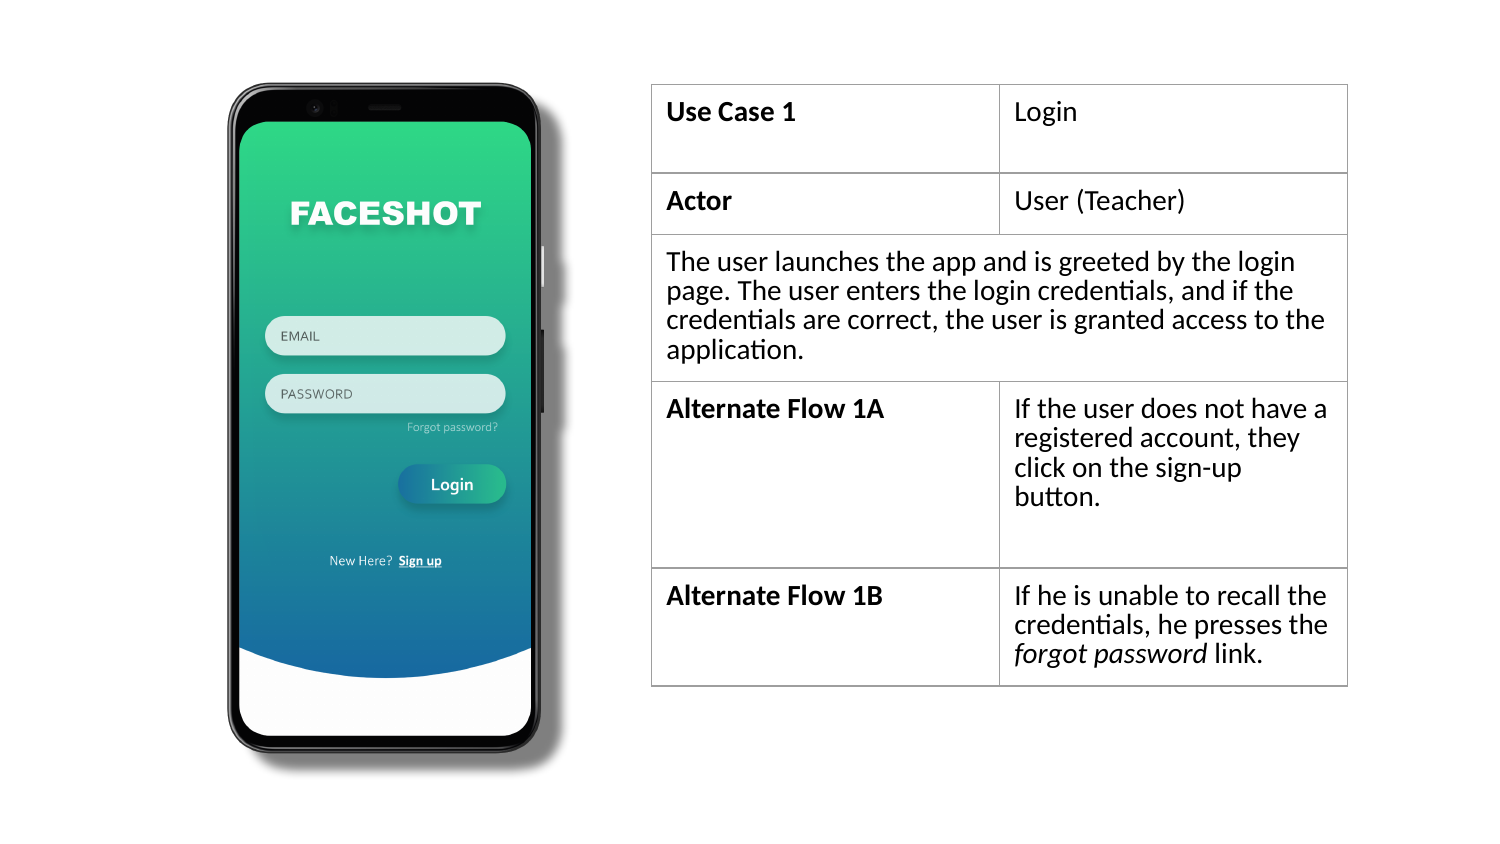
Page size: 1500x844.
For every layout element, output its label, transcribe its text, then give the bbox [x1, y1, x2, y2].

table_header Login [1000, 85, 1347, 172]
picture [219, 71, 551, 787]
table_cell Alternate Flow 1A [652, 382, 999, 567]
table_cell Alternate Flow 1B [652, 569, 999, 685]
table_cell If the user does not have a registered account, they click on the sign-up button. [1000, 382, 1347, 567]
table_cell If he is unable to recall the credentials, he presses the forgot password link. [1000, 569, 1347, 685]
table_header Use Case 1 [652, 85, 999, 172]
table_cell User (Teacher) [1000, 174, 1347, 234]
table_cell Actor [652, 174, 999, 234]
table_cell The user launches the app and is greeted by the login page. The user enters the login credentials, and if the credentials are correct, the user is granted access to the application. [652, 235, 1347, 381]
